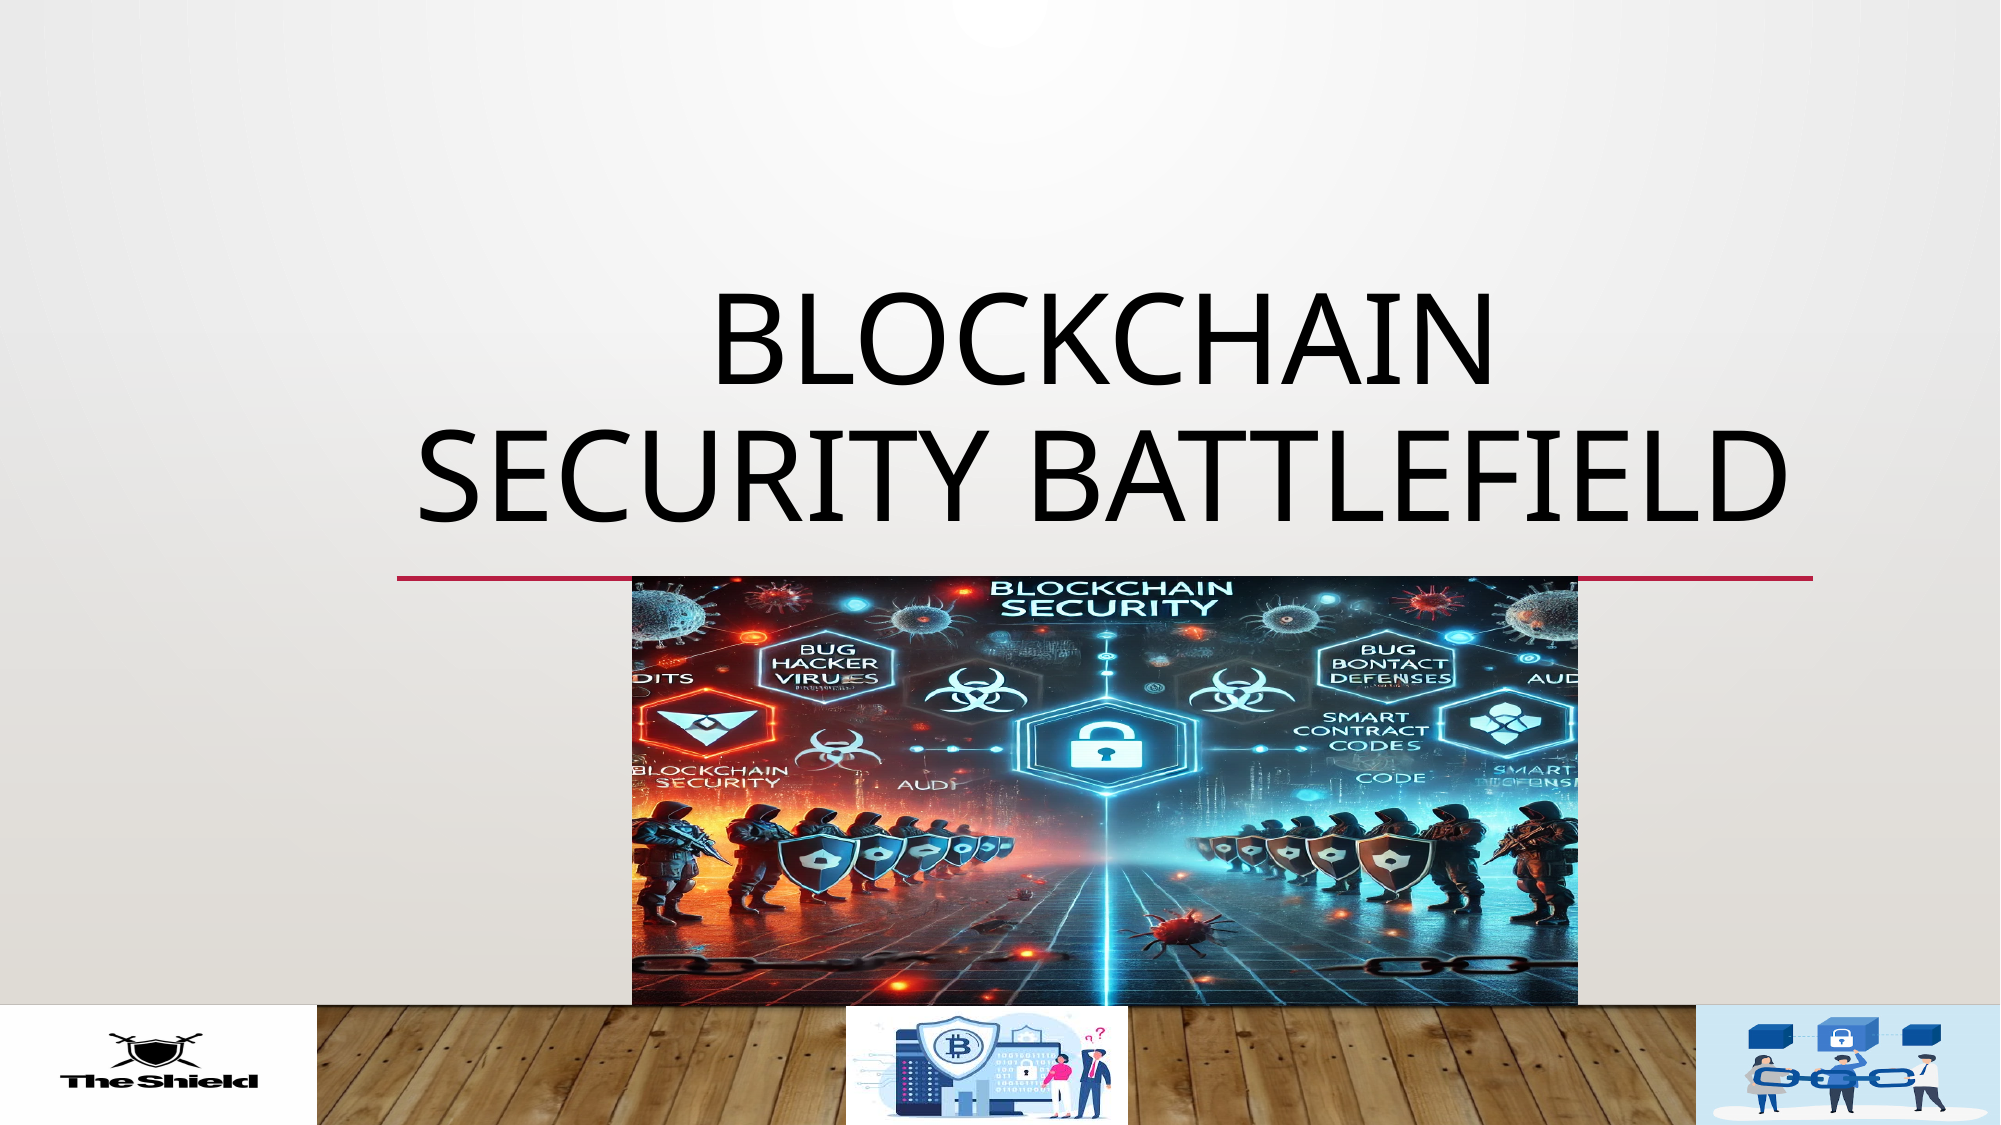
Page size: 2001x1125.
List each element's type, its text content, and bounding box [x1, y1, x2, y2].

title Blockchain Security Battlefield [396, 131, 1814, 549]
picture [0, 576, 2000, 1125]
